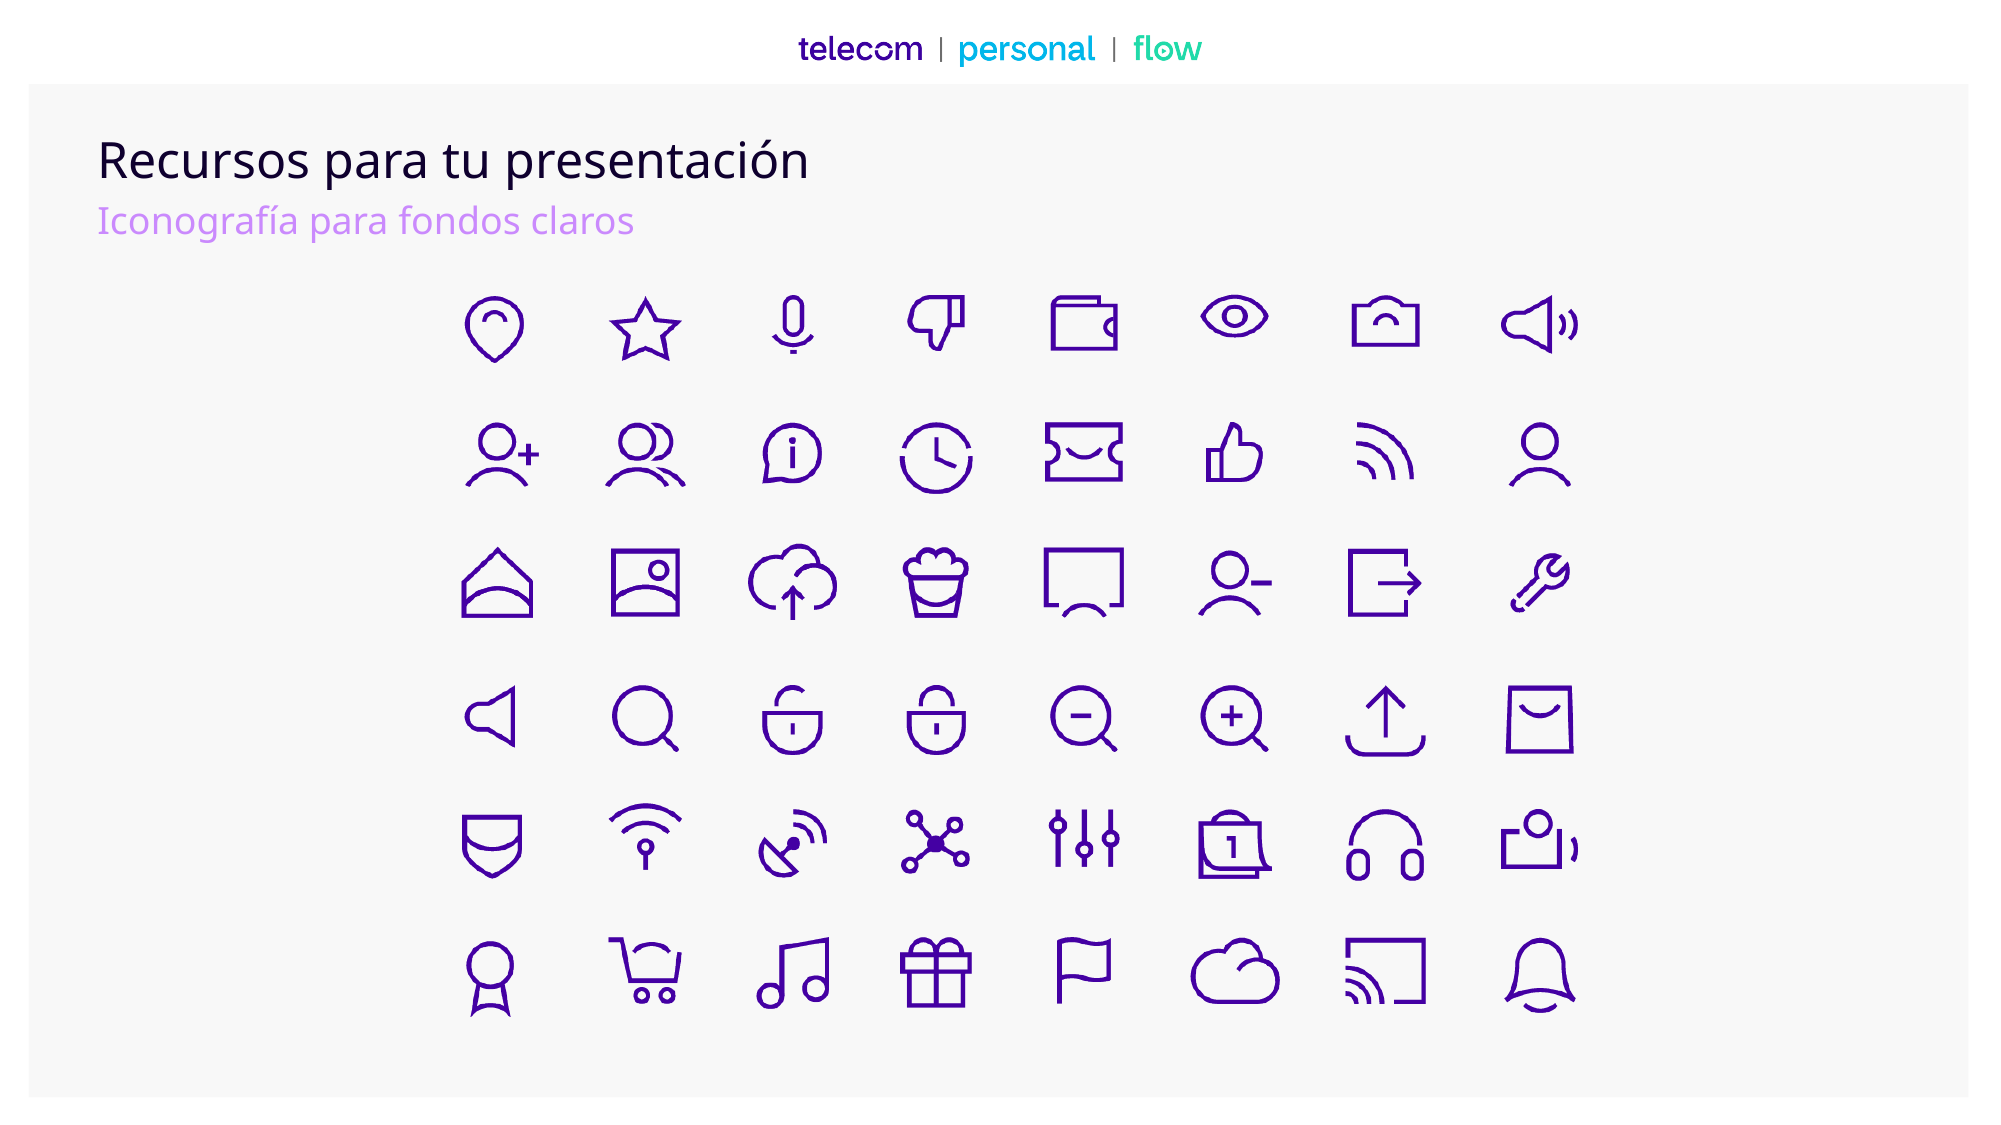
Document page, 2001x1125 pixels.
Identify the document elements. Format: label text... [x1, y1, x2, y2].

picture [771, 295, 814, 354]
picture [901, 809, 970, 874]
picture [1346, 809, 1424, 881]
picture [1508, 422, 1572, 487]
picture [1345, 685, 1426, 757]
picture [464, 296, 524, 363]
picture [1510, 553, 1570, 614]
picture [1048, 809, 1120, 867]
picture [780, 22, 1221, 79]
picture [1356, 422, 1414, 480]
picture [1049, 295, 1118, 351]
picture [747, 543, 837, 620]
picture [466, 941, 514, 1017]
picture [1505, 685, 1574, 754]
picture [1045, 422, 1123, 482]
picture [608, 803, 682, 870]
picture [611, 685, 679, 752]
picture [462, 814, 522, 879]
picture [464, 685, 515, 748]
picture [758, 809, 827, 878]
picture [461, 546, 533, 618]
picture [611, 548, 680, 617]
picture [756, 937, 829, 1009]
picture [1200, 685, 1269, 752]
picture [906, 685, 966, 755]
picture [899, 422, 973, 494]
picture [1348, 548, 1422, 617]
picture [1043, 547, 1124, 618]
picture [1501, 295, 1578, 354]
picture [608, 937, 682, 1004]
picture [907, 295, 965, 351]
picture [608, 296, 682, 361]
picture [1200, 294, 1269, 338]
picture [900, 937, 972, 1008]
picture [1351, 295, 1420, 347]
picture [605, 422, 686, 487]
picture [1198, 809, 1272, 879]
picture [1503, 937, 1576, 1013]
picture [1057, 937, 1111, 1004]
picture [465, 422, 539, 487]
picture [762, 422, 822, 484]
picture [1190, 937, 1280, 1004]
picture [1206, 422, 1263, 482]
picture [1198, 550, 1272, 616]
picture [1501, 809, 1578, 869]
picture [1345, 937, 1426, 1004]
picture [902, 547, 969, 618]
text_box Recursos para tu presentación [82, 120, 928, 189]
picture [1049, 685, 1118, 752]
picture [762, 685, 823, 755]
text_box Iconografía para fondos claros [82, 189, 928, 250]
